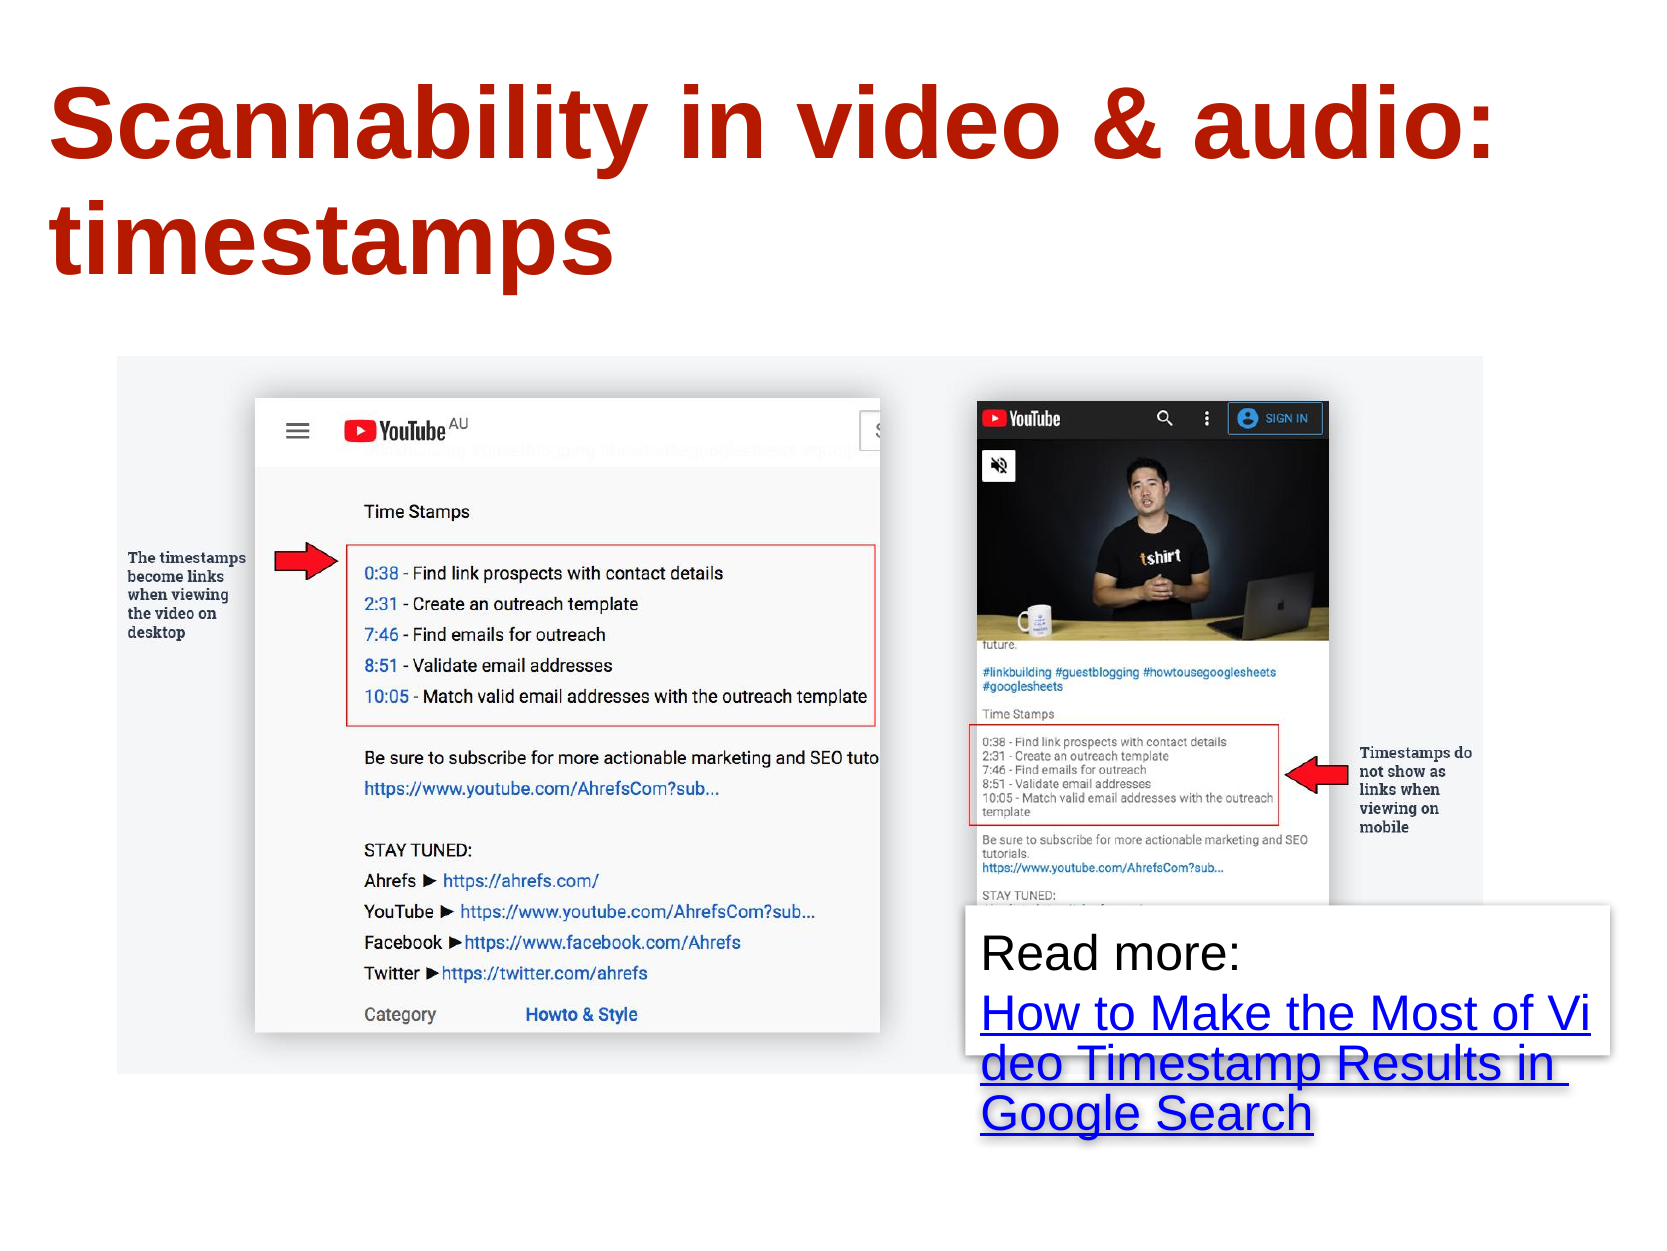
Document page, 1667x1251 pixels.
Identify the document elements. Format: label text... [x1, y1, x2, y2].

picture [117, 356, 1483, 1074]
text_box Scannability in video & audio: timestamps [48, 65, 1645, 179]
text_box Read more: How to Make the Most of Video Timestamp Results in Google Search [1487, 905, 1610, 1056]
